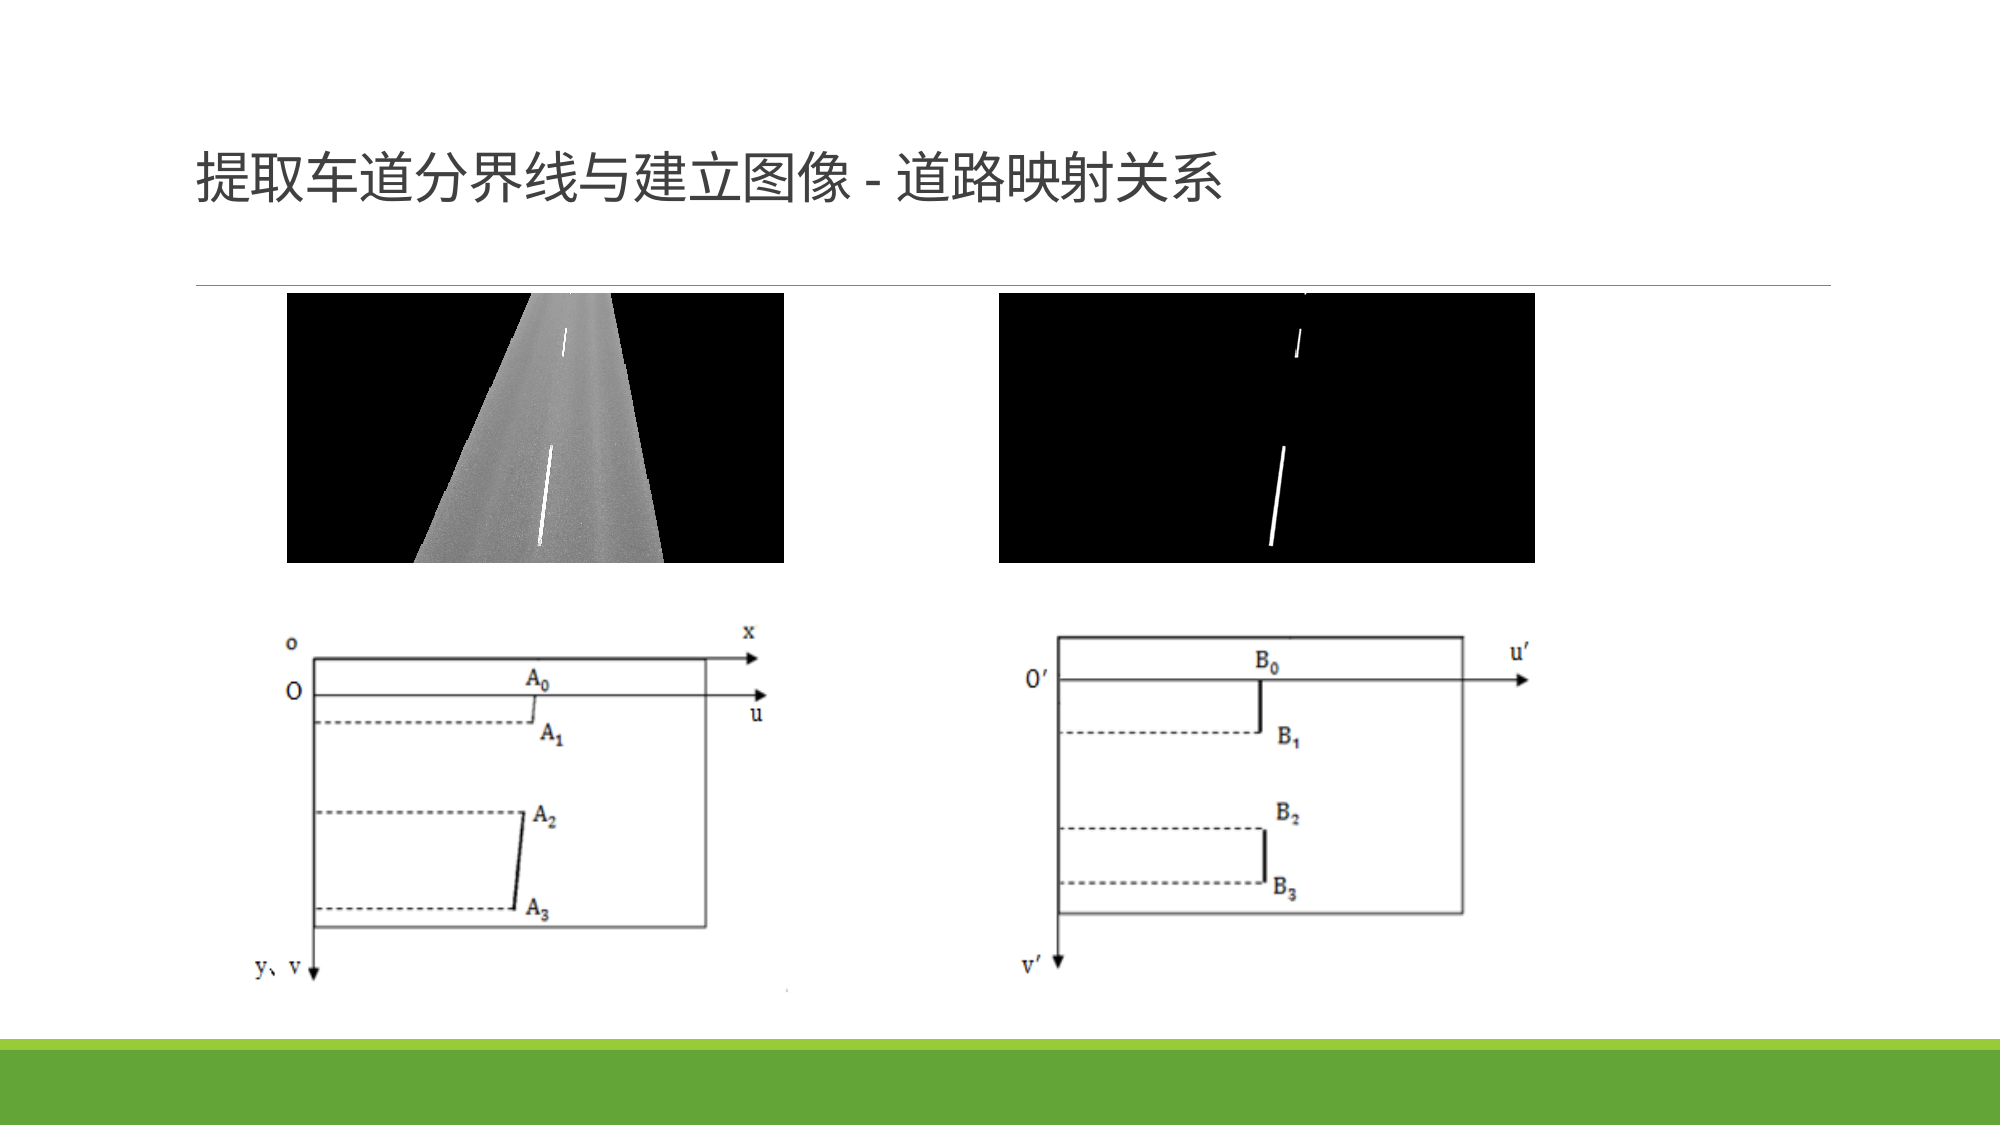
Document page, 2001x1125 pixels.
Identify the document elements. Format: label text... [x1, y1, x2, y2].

picture [999, 293, 1536, 563]
title 提取车道分界线与建立图像-道路映射关系 [180, 94, 1265, 285]
picture [287, 293, 784, 563]
picture [999, 596, 1571, 1003]
picture [216, 596, 854, 1003]
